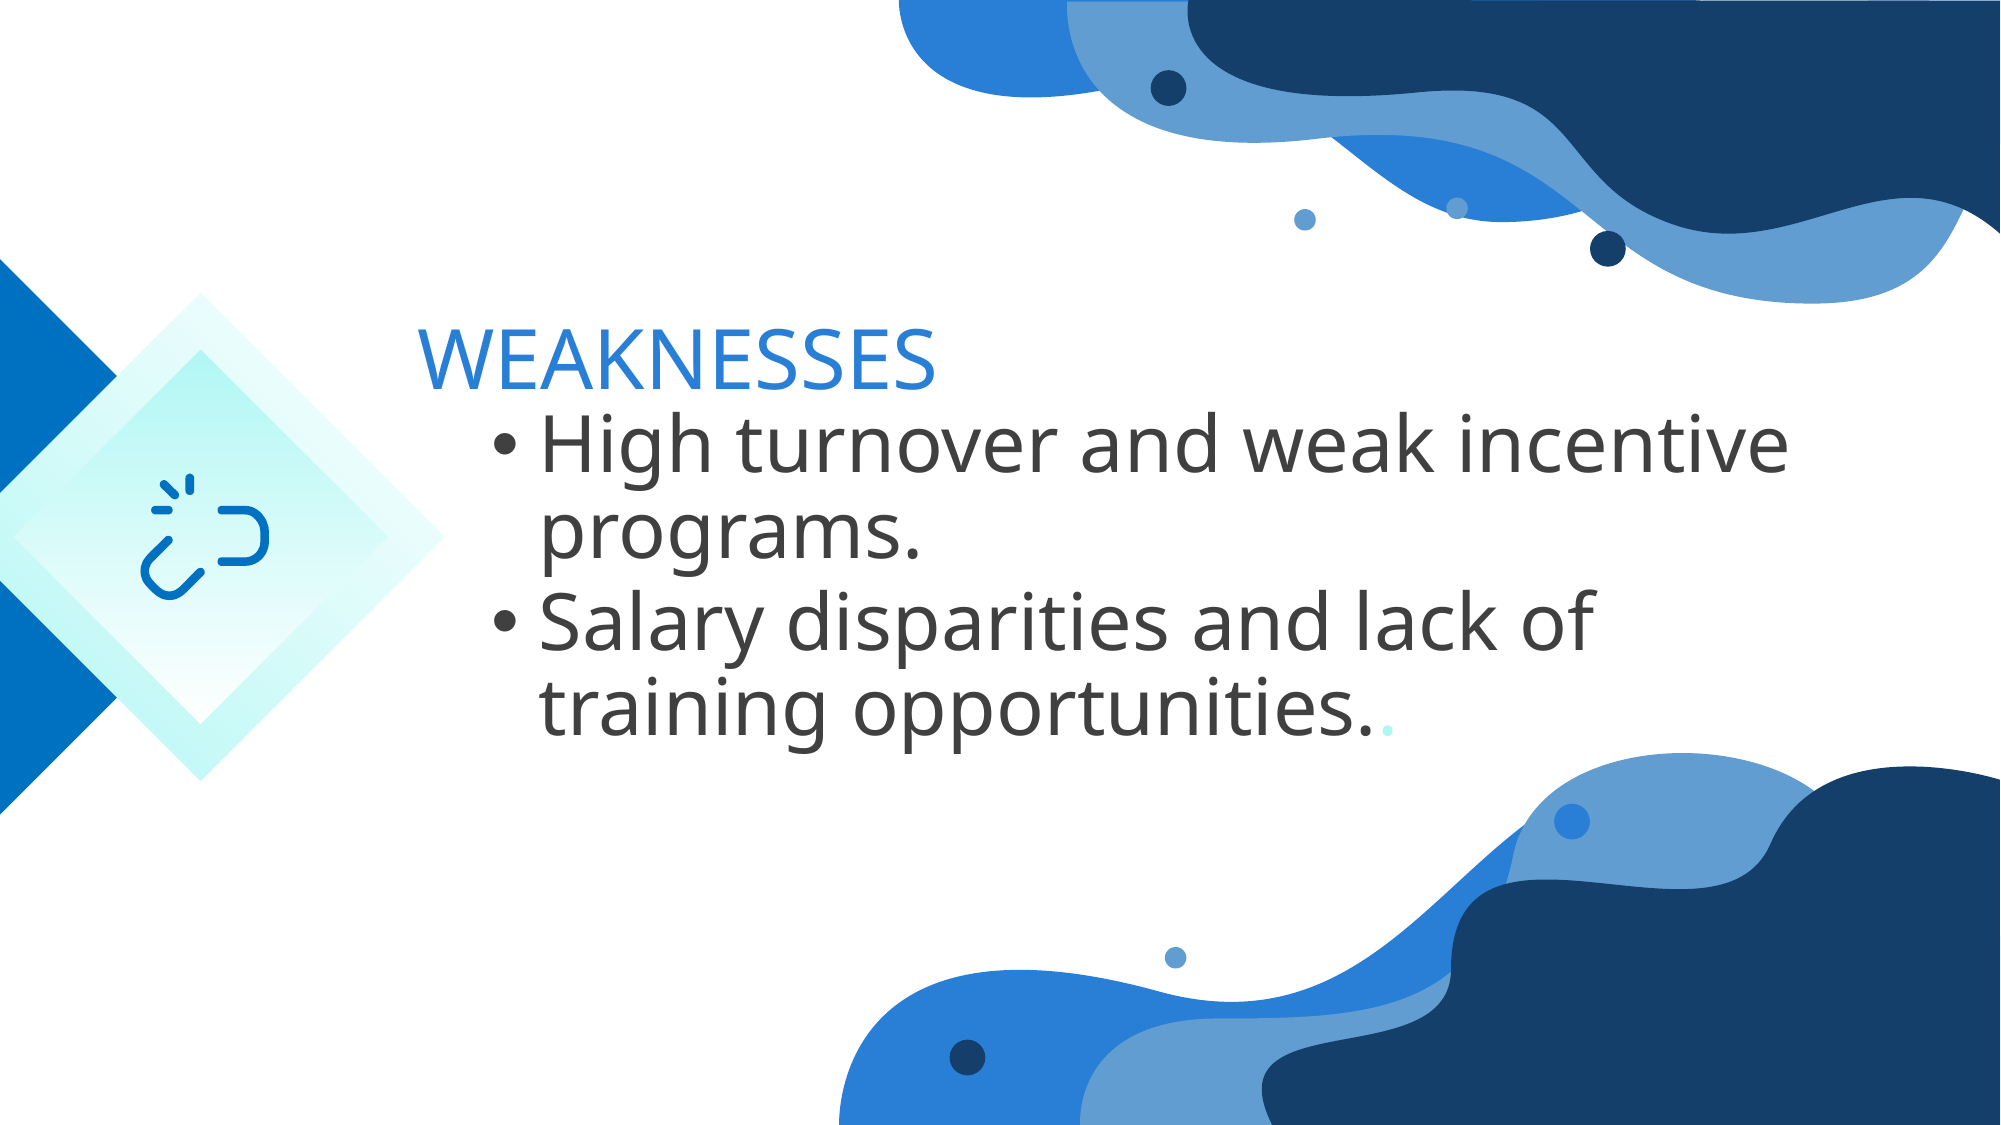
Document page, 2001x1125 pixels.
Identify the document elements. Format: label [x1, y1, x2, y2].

text_box [416, 305, 1793, 927]
text_box [0, 0, 374, 1125]
